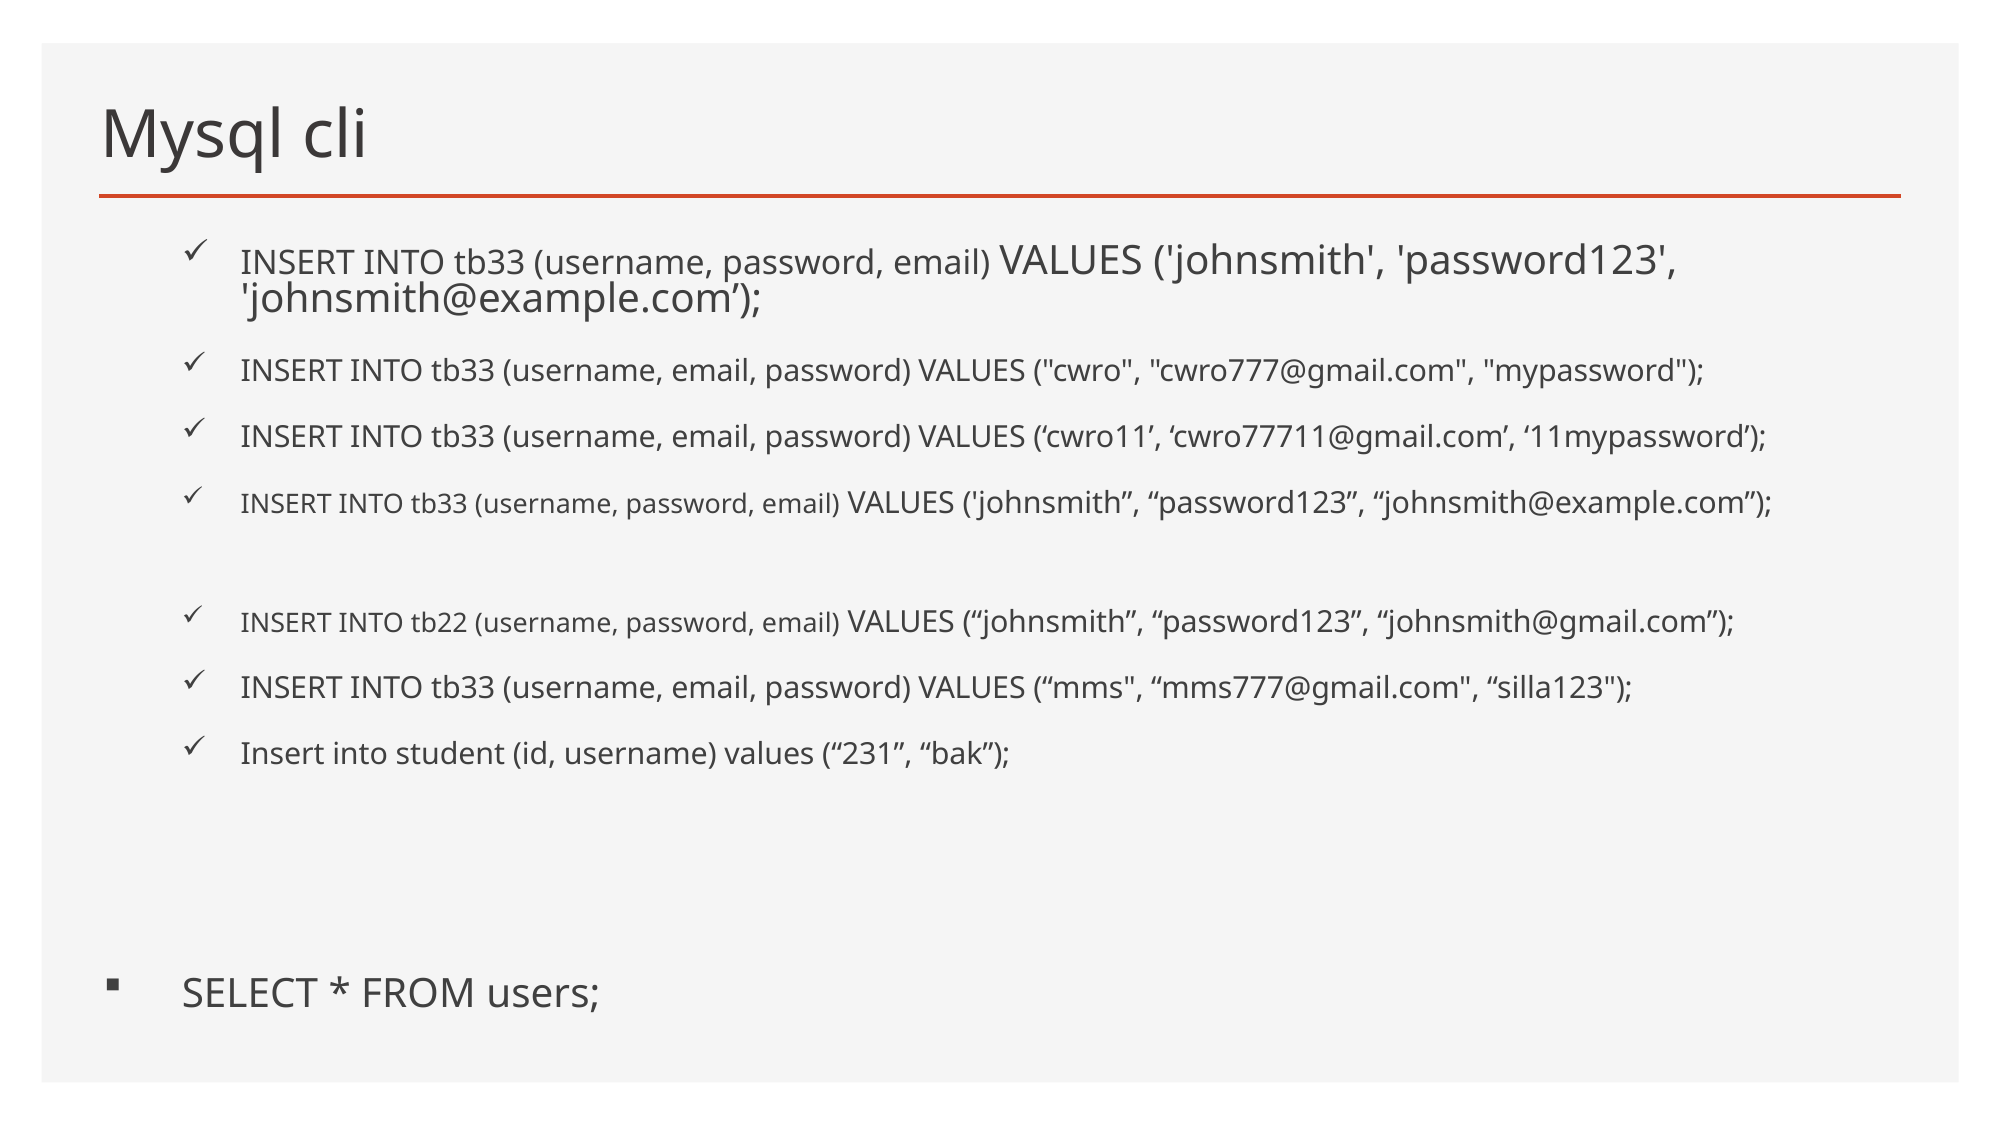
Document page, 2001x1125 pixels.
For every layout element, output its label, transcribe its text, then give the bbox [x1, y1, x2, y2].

title Mysql cli [85, 73, 1214, 179]
list INSERT INTO tb33 (username, password, email) VALUES ('johnsmith', 'password123', 'johnsmith@example.com’); INSERT INTO tb33 (username, email, password) VALUES ("cwro", "cwro777@gmail.com", "mypassword"); INSERT INTO tb33 (username, email, password) VALUES (‘cwro11’, ‘cwro77711@gmail.com’, ‘11mypassword’); INSERT INTO tb33 (username, password, email) VALUES ('johnsmith”, “password123”, “johnsmith@example.com”); INSERT INTO tb22 (username, password, email) VALUES (“johnsmith”, “password123”, “johnsmith@gmail.com”); INSERT INTO tb33 (username, email, password) VALUES (“mms", “mms777@gmail.com", “silla123"); Insert into student (id, username) values (“231”, “bak”); SELECT * FROM users; [88, 235, 1804, 1088]
